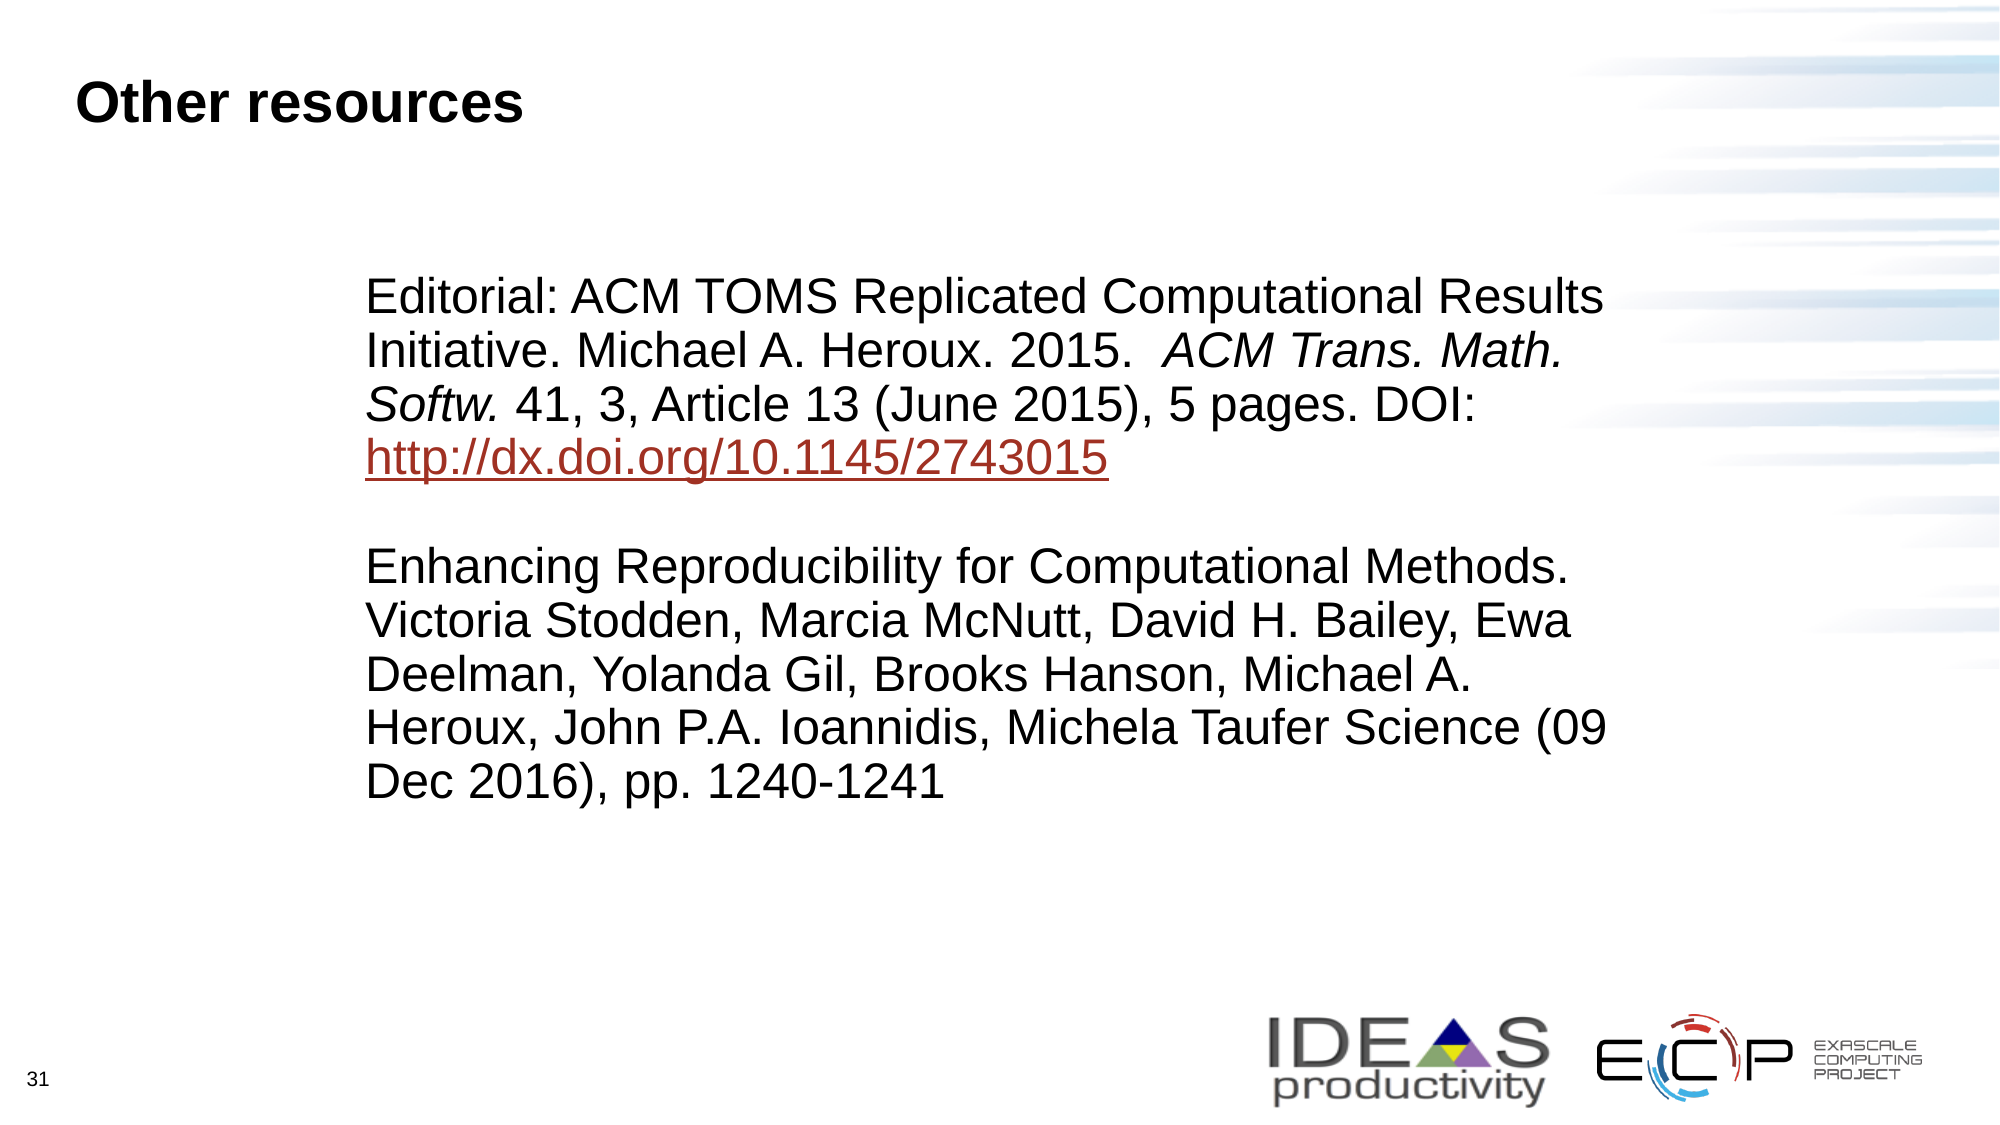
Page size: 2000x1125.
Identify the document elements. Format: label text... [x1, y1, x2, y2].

title Other resources [59, 67, 1926, 218]
picture [1597, 1014, 1922, 1102]
picture [1257, 1046, 1560, 1115]
picture [1531, 0, 2000, 669]
list Editorial: ACM TOMS Replicated Computational Results Initiative. Michael A. Heroux. 2015. ACM Trans. Math. Softw. 41, 3, Article 13 (June 2015), 5 pages. DOI: http://dx.doi.org/10.1145/2743015 Enhancing Reproducibility for Computational Methods. Victoria Stodden, Marcia McNutt, David H. Bailey, Ewa Deelman, Yolanda Gil, Brooks Hanson, Michael A. Heroux, John P.A. Ioannidis, Michela Taufer Science (09 Dec 2016), pp. 1240-1241 [349, 262, 1678, 1046]
